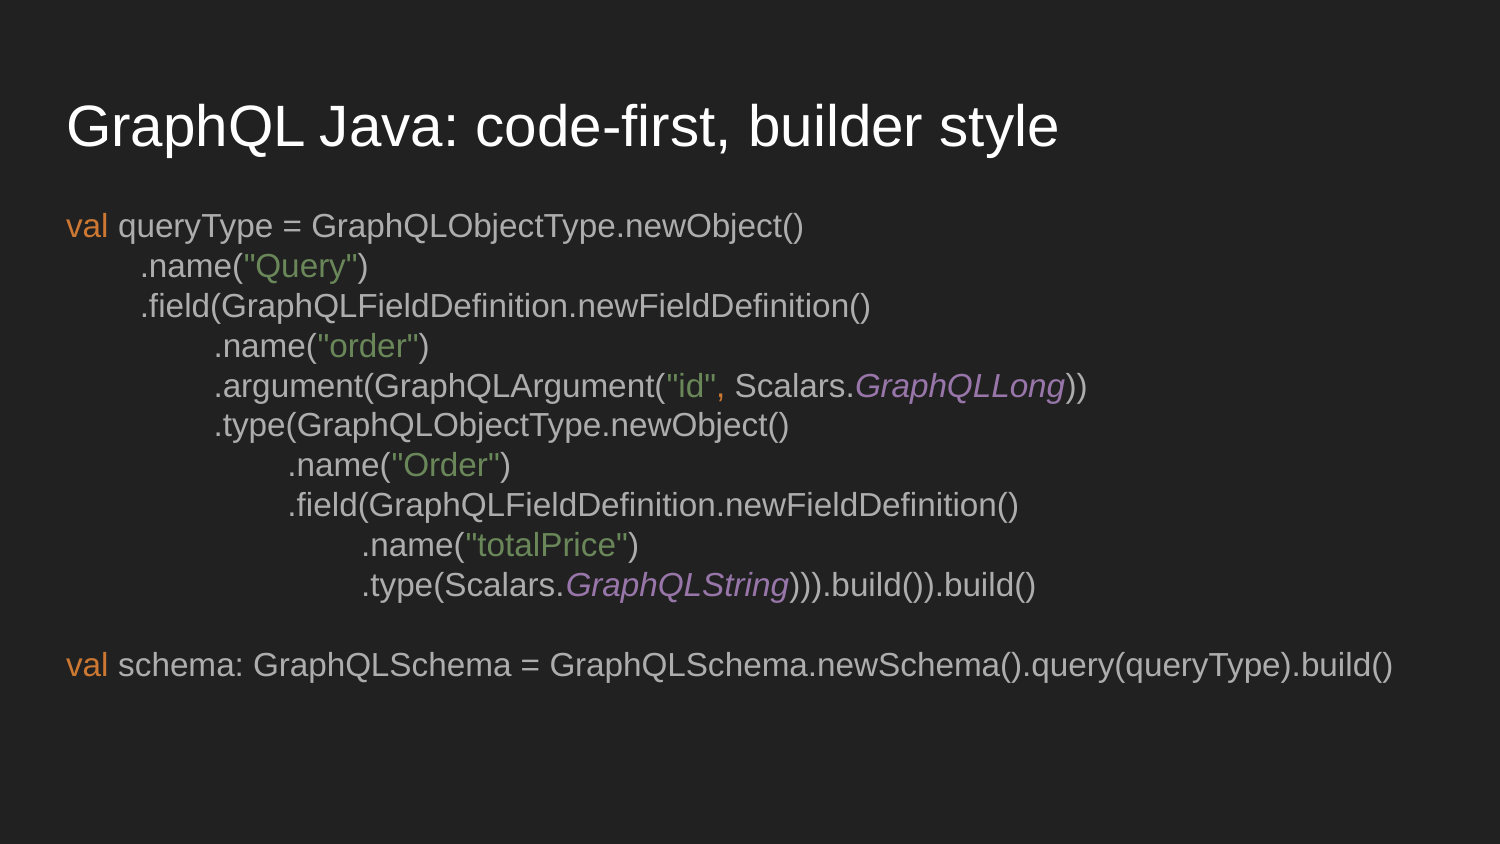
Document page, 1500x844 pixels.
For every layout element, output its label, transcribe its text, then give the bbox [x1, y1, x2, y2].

list val queryType = GraphQLObjectType.newObject() .name("Query") .field(GraphQLFieldDefinition.newFieldDefinition() .name("order") .argument(GraphQLArgument("id", Scalars.GraphQLLong)) .type(GraphQLObjectType.newObject() .name("Order") .field(GraphQLFieldDefinition.newFieldDefinition() .name("totalPrice") .type(Scalars.GraphQLString))).build()).build() val schema: GraphQLSchema = GraphQLSchema.newSchema().query(queryType).build() [51, 189, 1449, 750]
title GraphQL Java: code-first, builder style [51, 72, 1449, 167]
